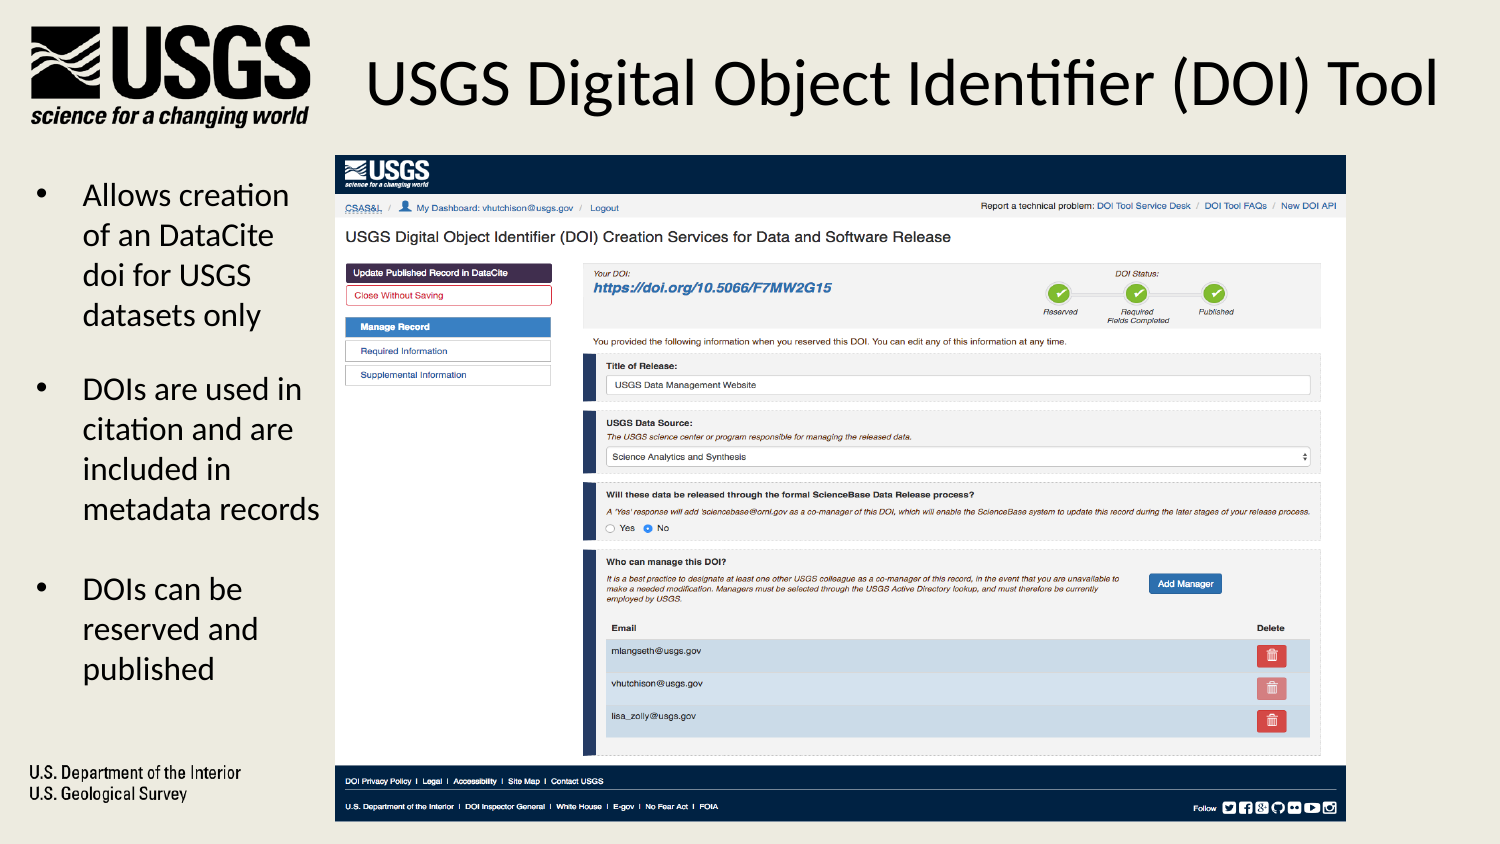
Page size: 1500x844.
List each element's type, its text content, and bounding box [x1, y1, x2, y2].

picture [0, 0, 1500, 844]
text_box Allows creation of an DataCite doi for USGS datasets only DOIs are used in citation and are included in metadata records DOIs can be reserved and published [20, 120, 336, 724]
text_box USGS Digital Object Identifier (DOI) Tool [321, 22, 1485, 135]
